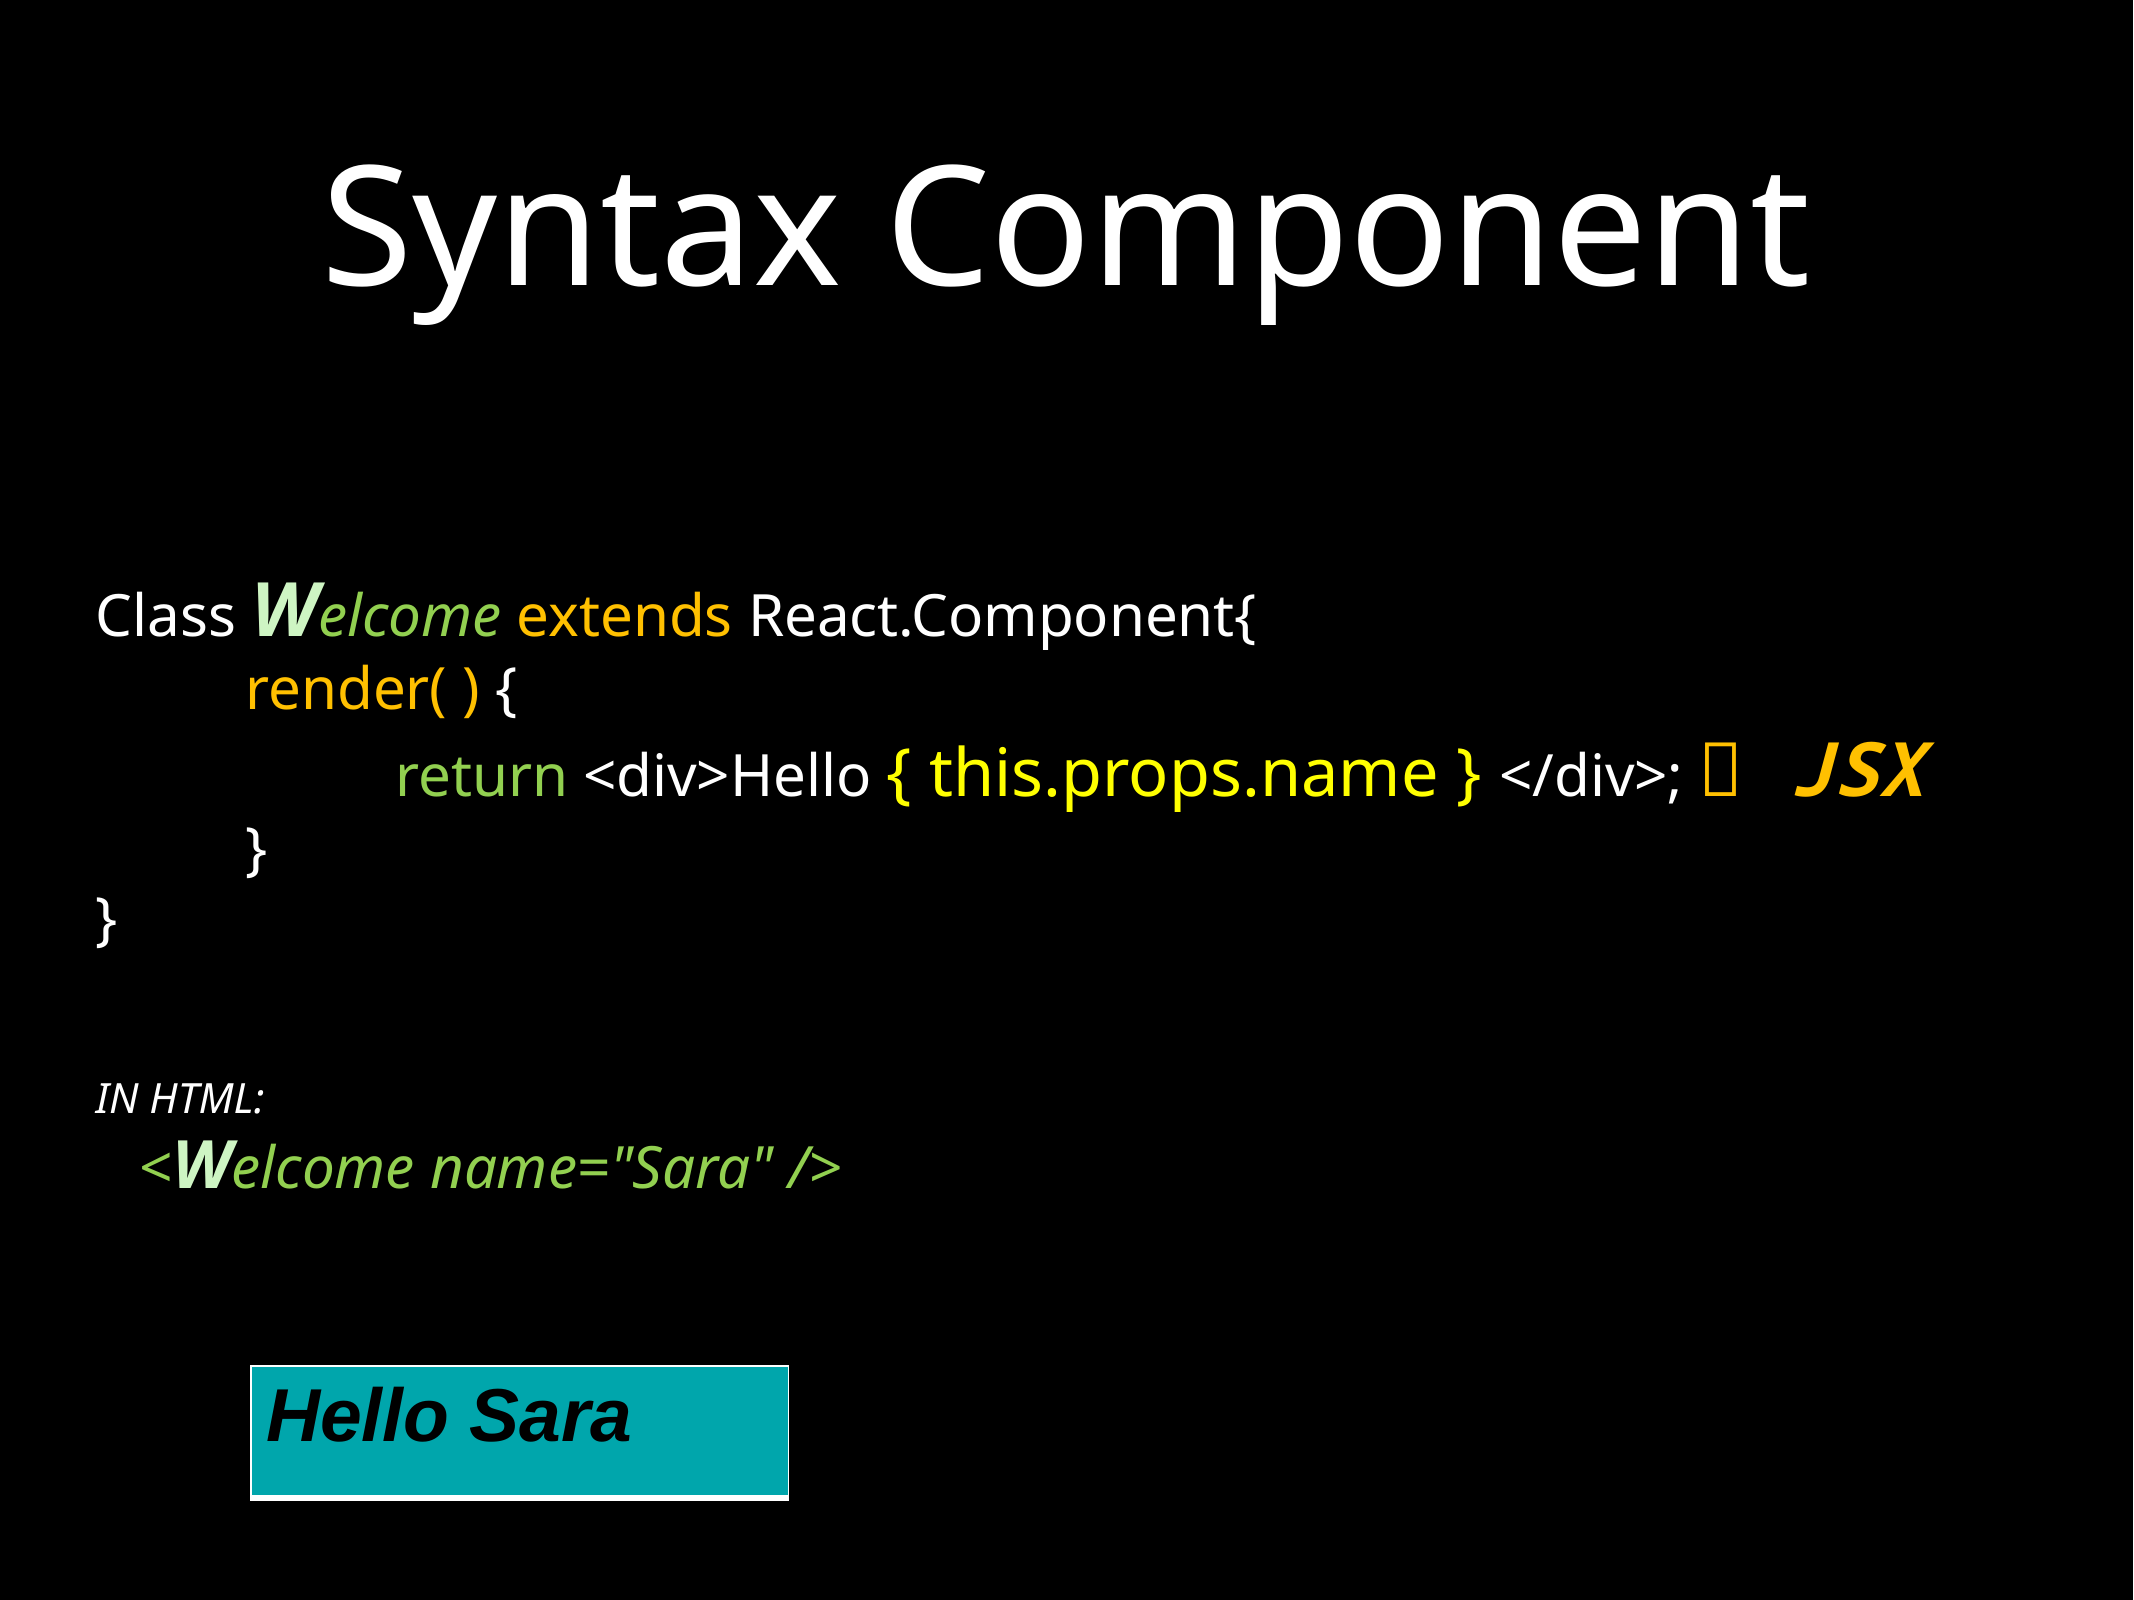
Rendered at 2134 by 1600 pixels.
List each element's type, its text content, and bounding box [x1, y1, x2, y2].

table_header Hello Sara [252, 1367, 788, 1495]
title Syntax Component [156, 41, 1978, 395]
list Class Welcome extends React.Component{ render( ) { return <div>Hello { this.props.name } </div>;  JSX } } IN HTML: <Welcome name="Sara" /> [50, 395, 2078, 1428]
